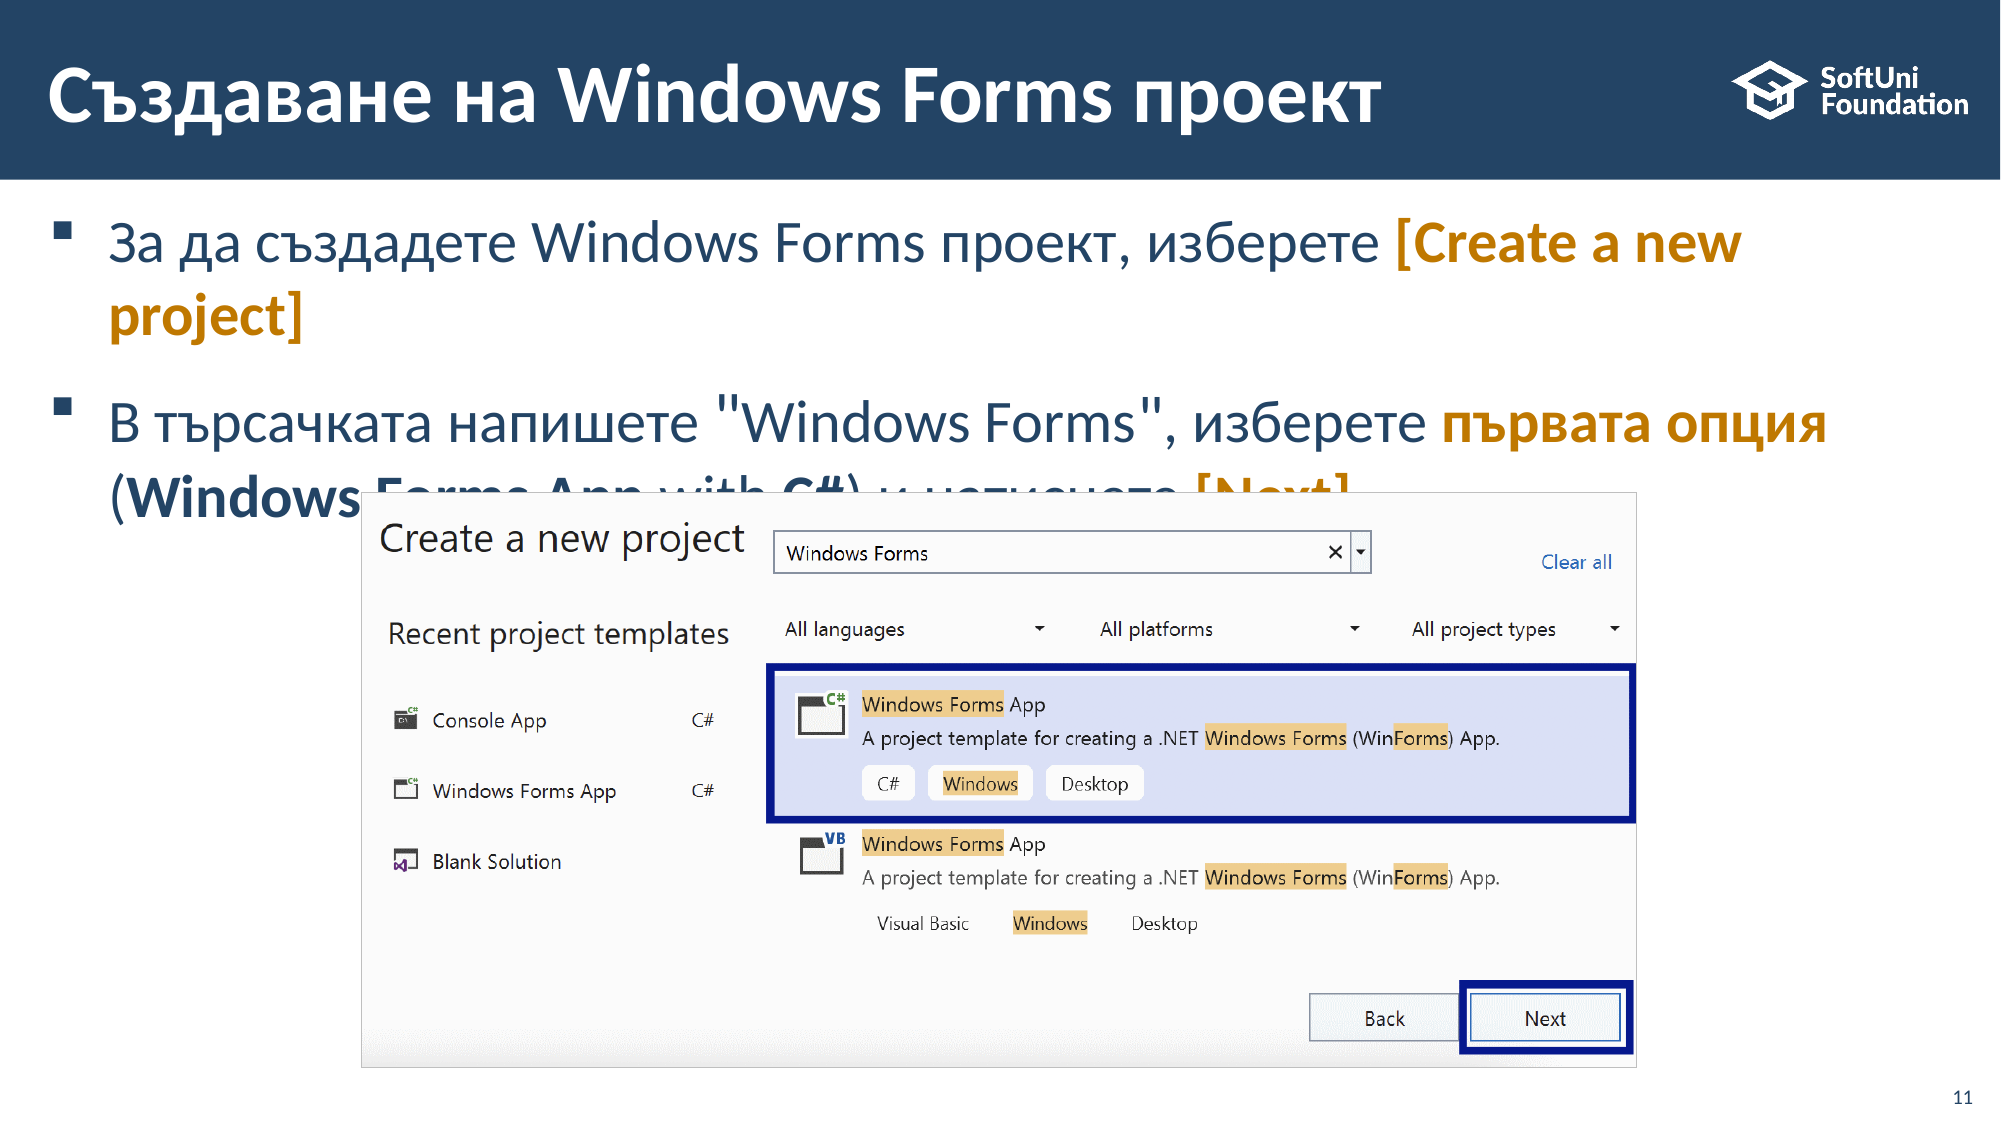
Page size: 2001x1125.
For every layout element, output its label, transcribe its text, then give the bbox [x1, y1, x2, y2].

list За да създадете Windows Forms проект, изберете [Create a new project] В търсачката напишете "Windows Forms", изберете първата опция (Windows Forms App with C#) и натиснете [Next] [31, 196, 1967, 1104]
title Създаване на Windows Forms проект [31, 16, 1716, 162]
picture [1731, 60, 1968, 120]
slide_number 11 [1927, 1067, 1989, 1117]
picture [361, 492, 1637, 1068]
